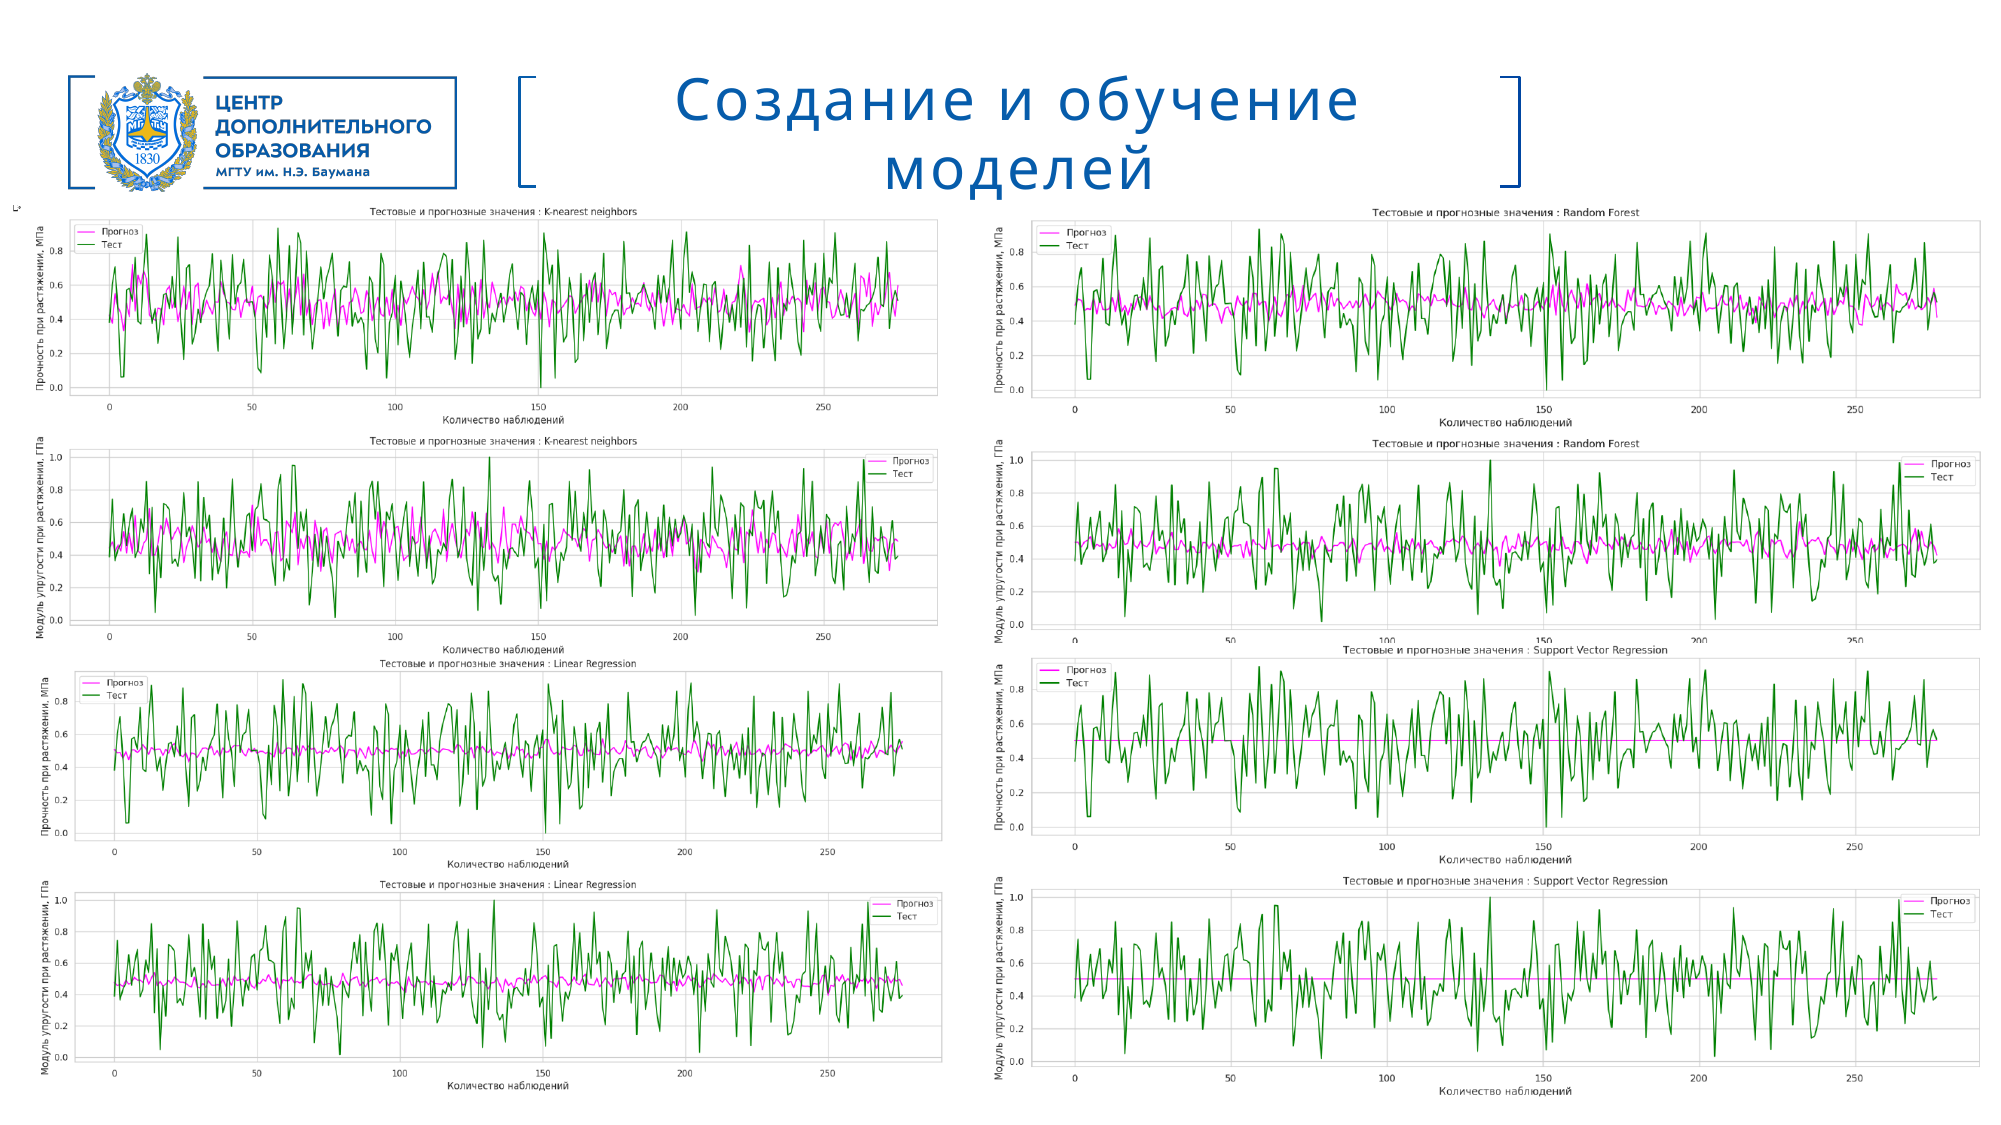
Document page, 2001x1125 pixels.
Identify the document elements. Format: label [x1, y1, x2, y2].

text_box [519, 76, 1520, 187]
picture [68, 73, 457, 192]
picture [11, 204, 949, 1096]
picture [988, 204, 1989, 1102]
